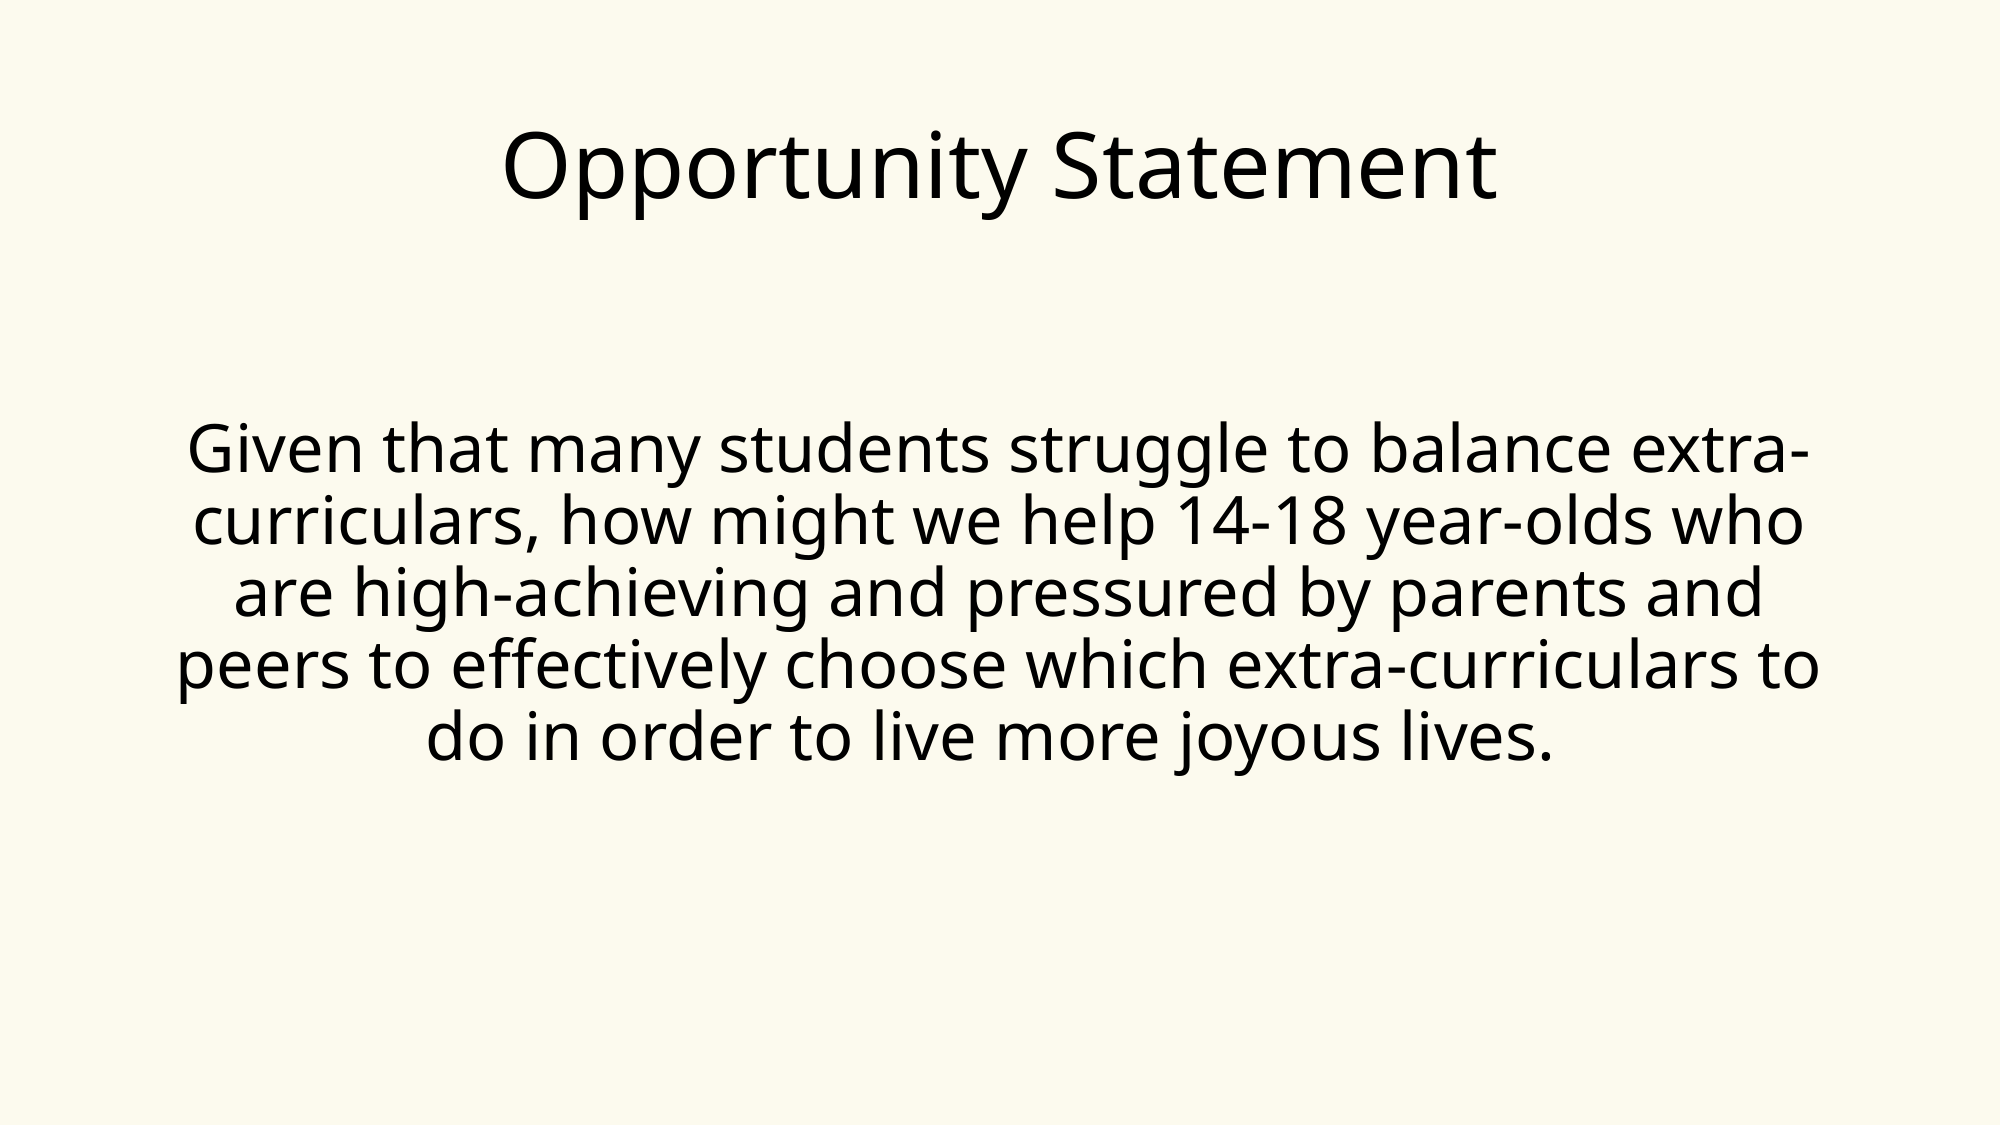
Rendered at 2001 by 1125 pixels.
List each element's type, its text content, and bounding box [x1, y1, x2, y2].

title Opportunity Statement [137, 59, 1863, 278]
list Given that many students struggle to balance extra-curriculars, how might we help 14-18 year-olds who are high-achieving and pressured by parents and peers to effectively choose which extra-curriculars to do in order to live more joyous lives. [137, 407, 1863, 789]
